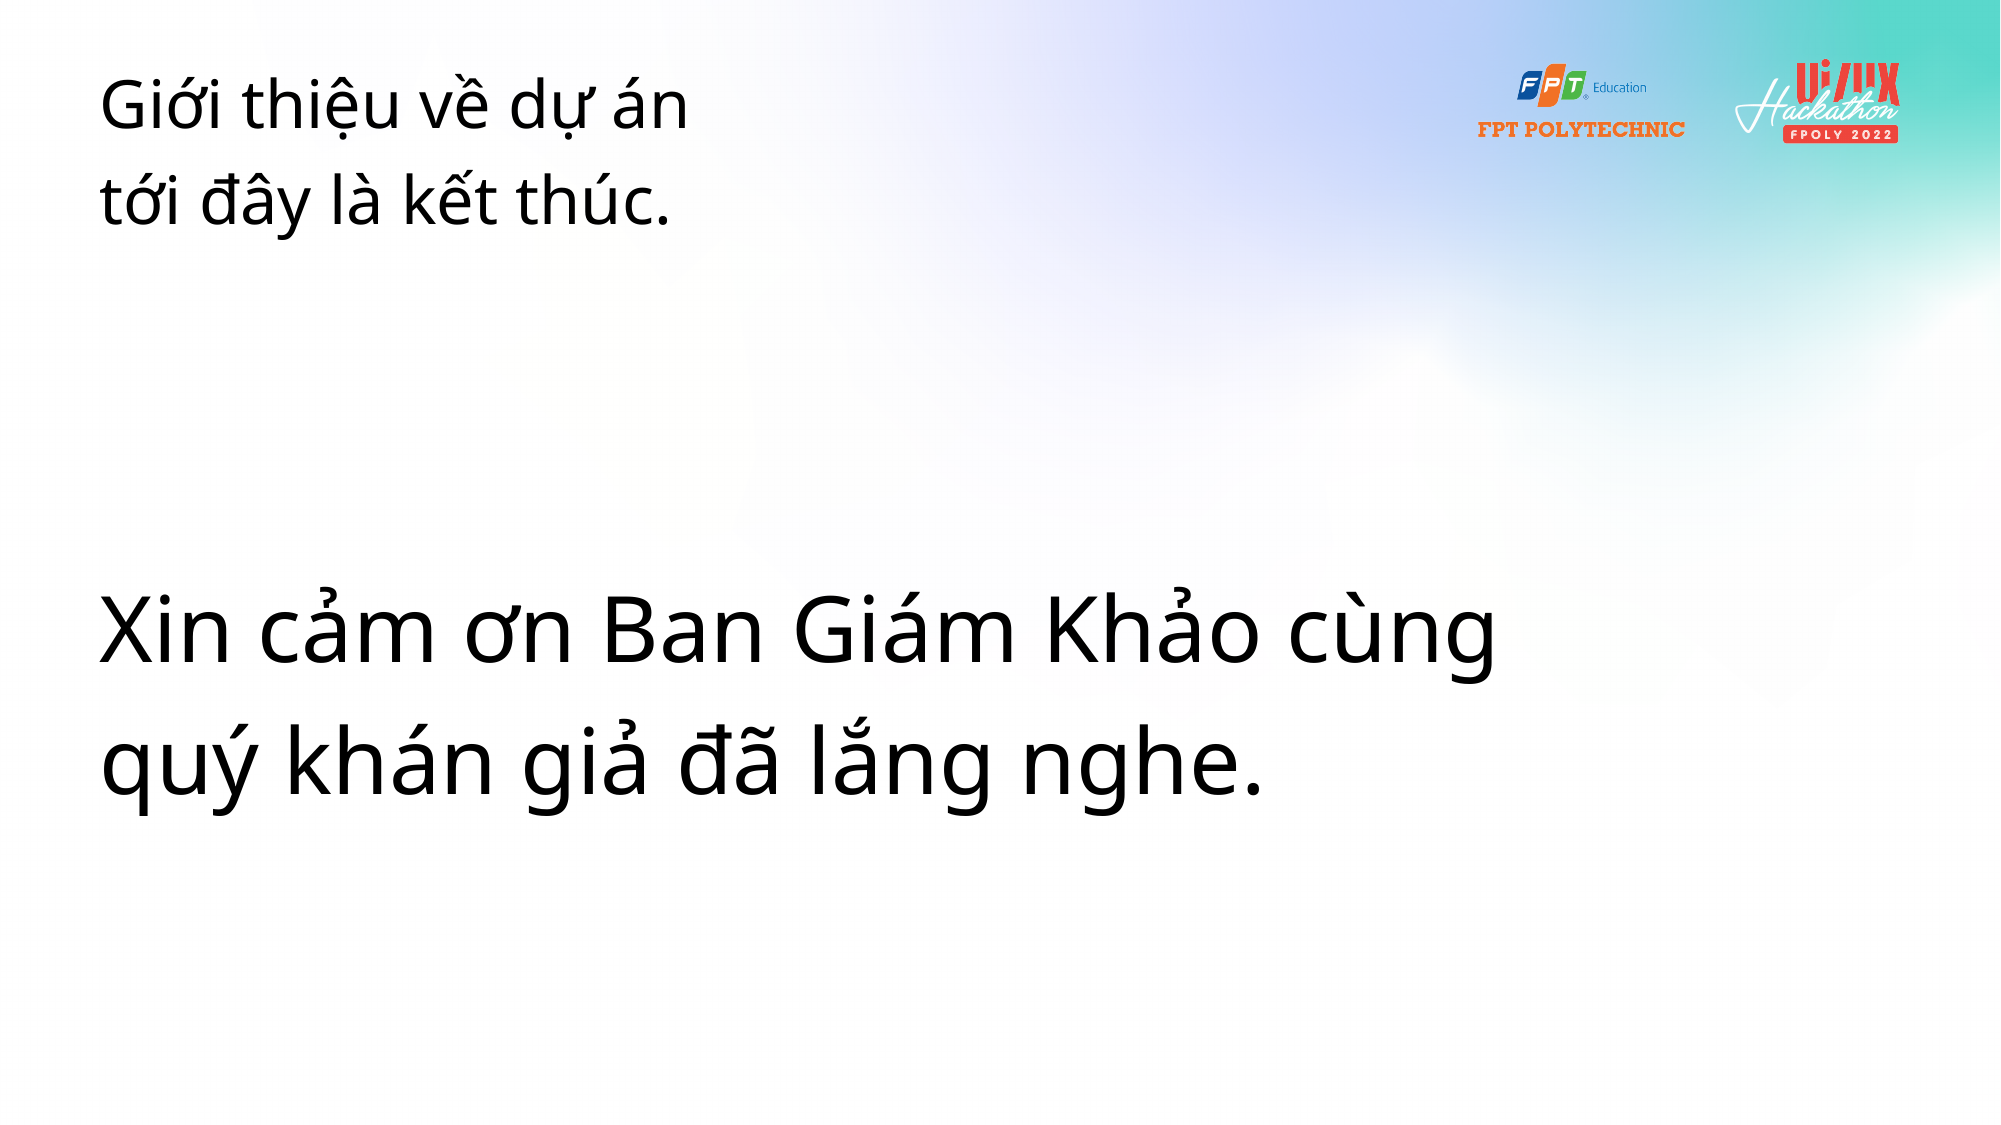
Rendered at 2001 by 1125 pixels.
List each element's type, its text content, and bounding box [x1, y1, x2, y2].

text_box Xin cảm ơn Ban Giám Khảo cùng quý khán giả đã lắng nghe. [85, 541, 1588, 820]
picture [0, 0, 2001, 1125]
text_box Giới thiệu về dự án tới đây là kết thúc. [85, 39, 801, 246]
